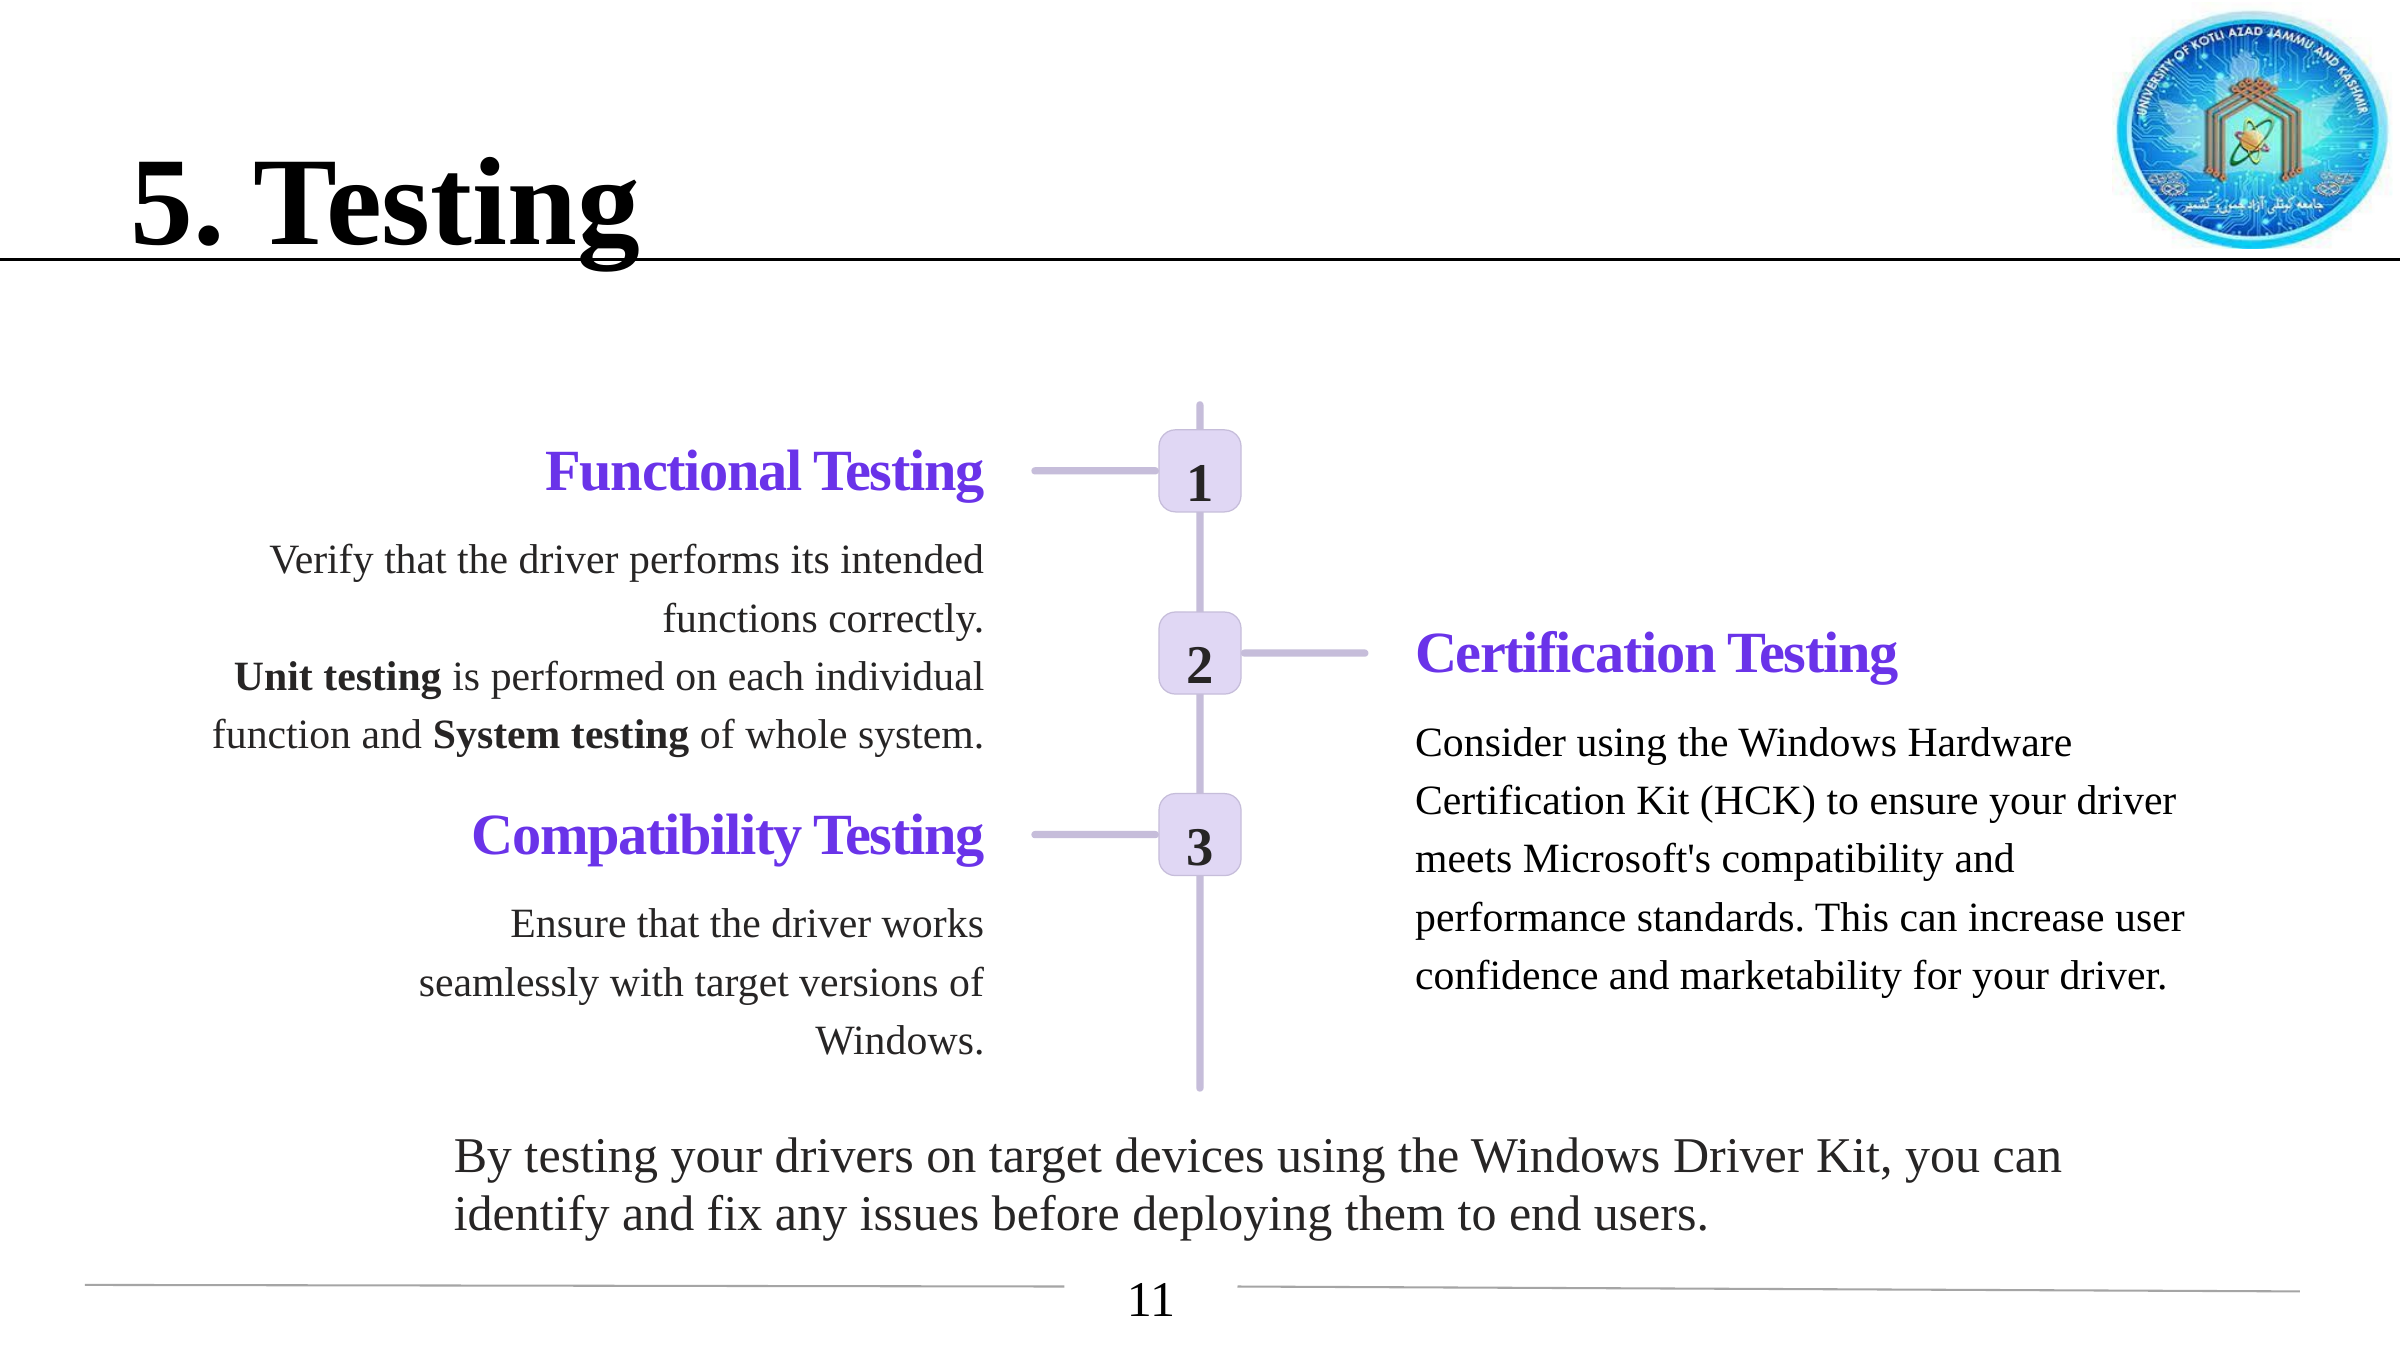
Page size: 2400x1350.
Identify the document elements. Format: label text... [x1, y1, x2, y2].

text_box [1031, 467, 1158, 475]
text_box [164, 353, 2138, 582]
picture [2112, 2, 2393, 249]
text_box Verify that the driver performs its intended functions correctly. Unit testing is performed on each individual function and System testing of whole system. [115, 516, 1000, 794]
text_box [1196, 876, 1204, 1092]
text_box [1242, 649, 1369, 657]
text_box 1 [1189, 436, 1211, 505]
text_box 3 [1184, 800, 1216, 869]
text_box [1196, 512, 1204, 612]
text_box [1158, 611, 1242, 695]
text_box Compatibility Testing [543, 801, 1000, 859]
text_box Certification Testing [1400, 619, 1985, 688]
text_box [1196, 401, 1204, 429]
text_box 5. Testing [115, 104, 1744, 259]
text_box Functional Testing [543, 437, 1000, 495]
text_box [1196, 695, 1204, 793]
text_box 2 [1184, 618, 1216, 688]
text_box 5. Testing [115, 260, 1744, 292]
text_box By testing your drivers on target devices using the Windows Driver Kit, you can identify and fix any issues before deploying them to end users. [439, 1116, 2171, 1234]
text_box [1031, 830, 1158, 839]
text_box Consider using the Windows Hardware Certification Kit (HCK) to ensure your driver meets Microsoft's compatibility and performance standards. This can increase user confidence and marketability for your driver. [1400, 698, 2236, 997]
text_box [1158, 793, 1242, 876]
text_box [1158, 429, 1242, 512]
text_box Ensure that the driver works seamlessly with target versions of Windows. [334, 880, 1000, 1056]
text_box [84, 1258, 2300, 1324]
